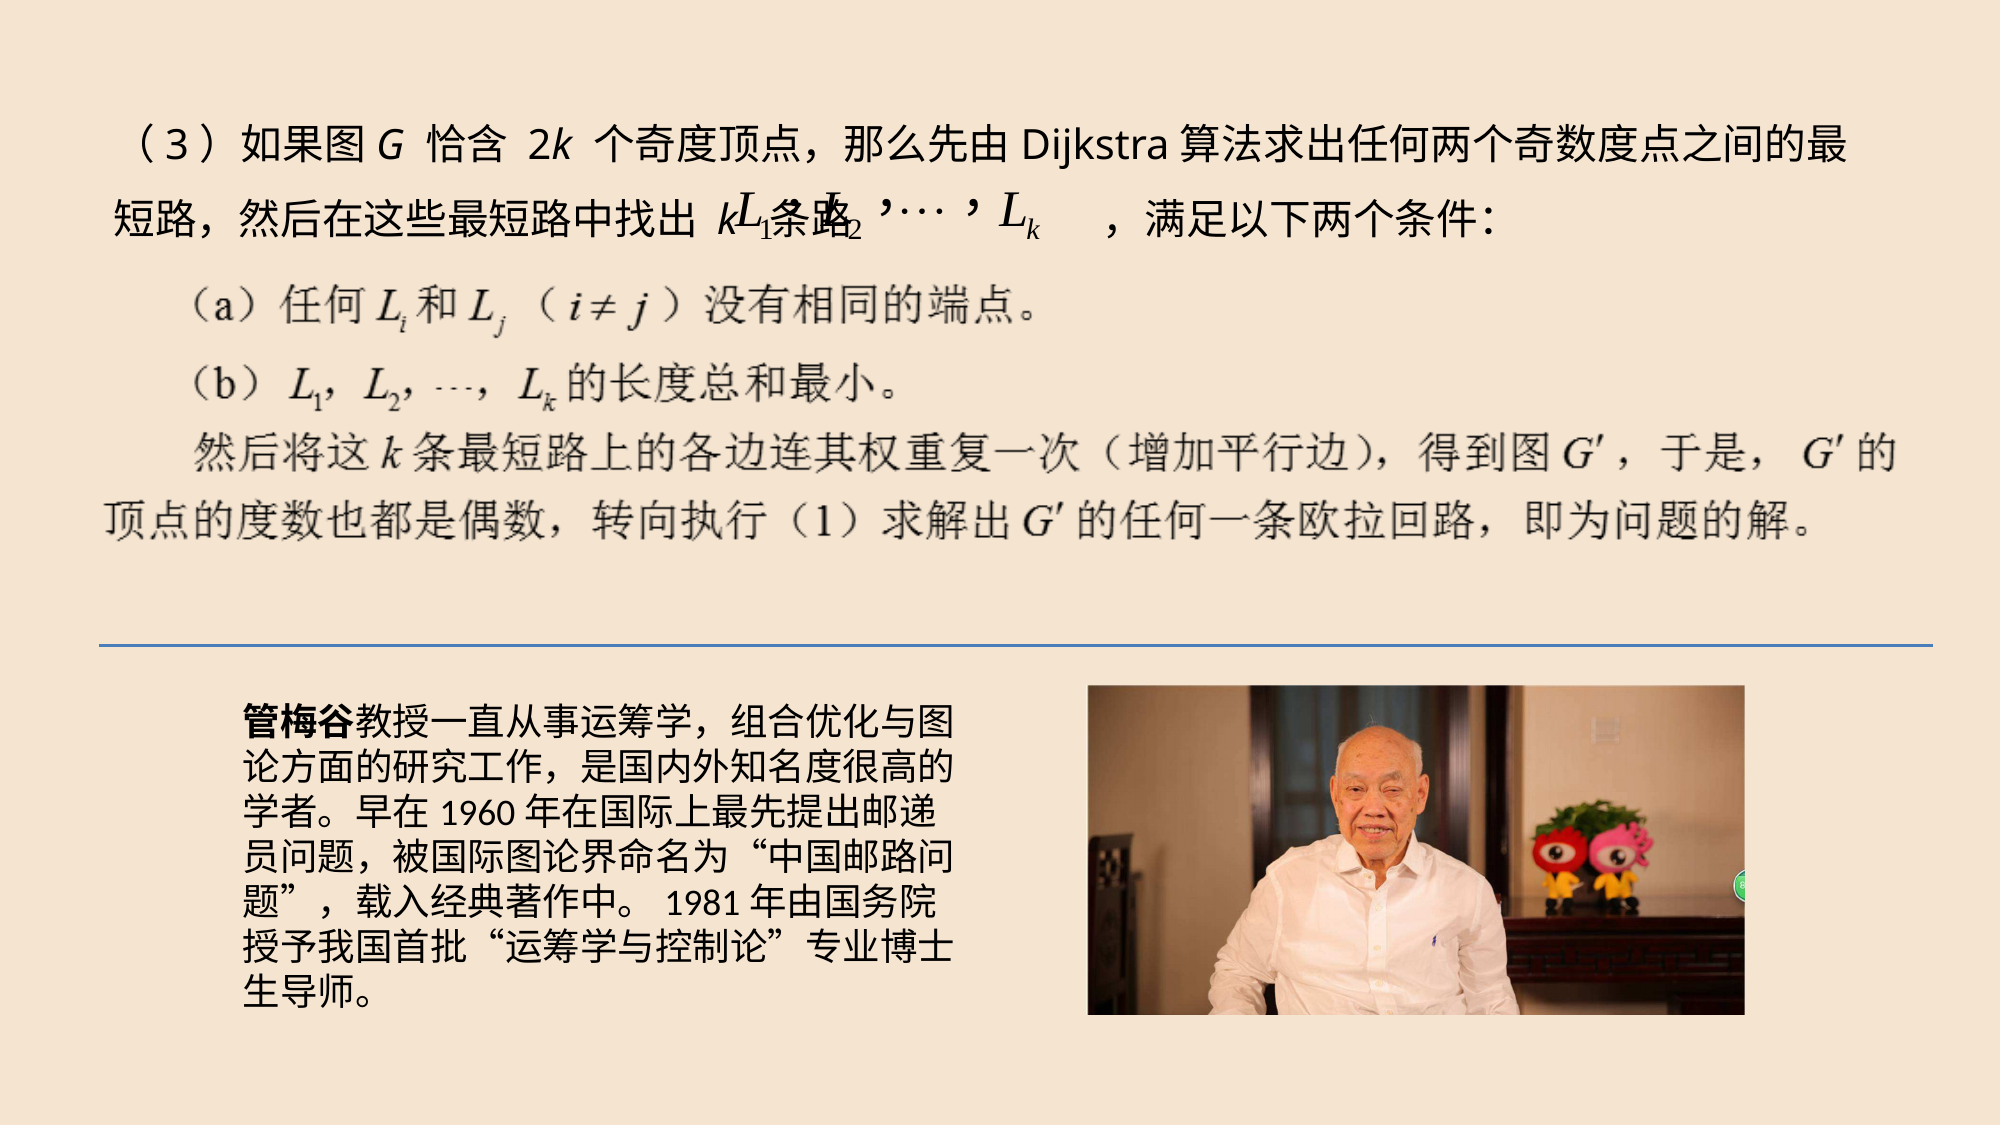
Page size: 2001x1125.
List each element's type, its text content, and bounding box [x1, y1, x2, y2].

picture [1086, 685, 1745, 1015]
list （3）如果图G 恰含 2k 个奇度顶点，那么先由Dijkstra算法求出任何两个奇数度点之间的最短路，然后在这些最短路中找出 k 条路 ，满足以下两个条件： [98, 85, 1882, 251]
picture [74, 274, 1906, 546]
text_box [723, 172, 1053, 252]
text_box 管梅谷教授一直从事运筹学，组合优化与图论方面的研究工作，是国内外知名度很高的学者。早在1960年在国际上最先提出邮递员问题，被国际图论界命名为“中国邮路问题”，载入经典著作中。1981年由国务院授予我国首批“运筹学与控制论”专业博士生导师。 [228, 690, 989, 1021]
